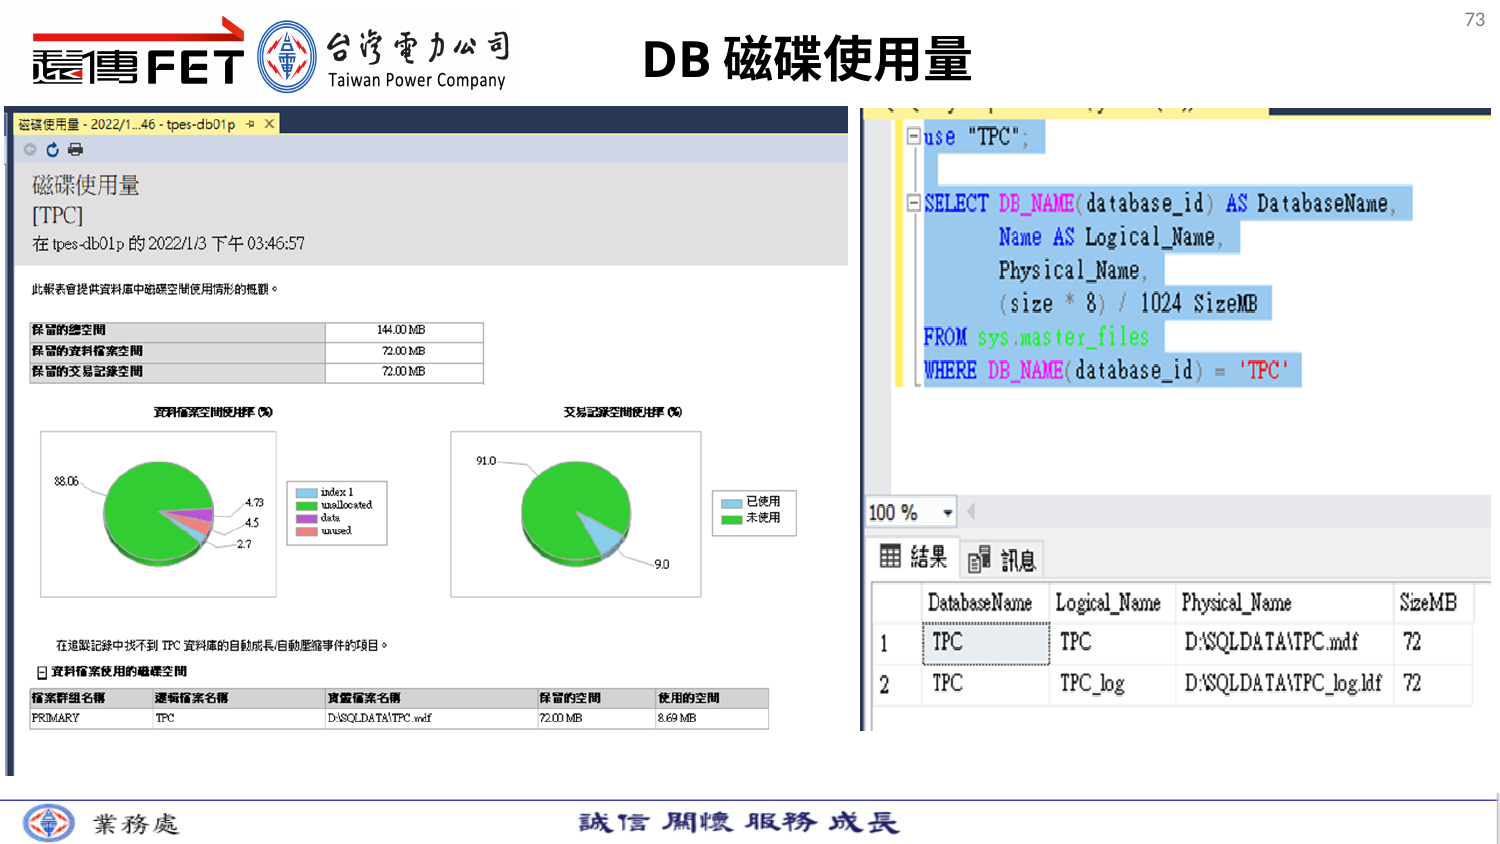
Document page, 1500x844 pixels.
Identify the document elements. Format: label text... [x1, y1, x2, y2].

title DB磁碟使用量 [555, 19, 1060, 82]
picture [860, 108, 1491, 731]
picture [0, 0, 848, 776]
picture [0, 793, 1500, 844]
